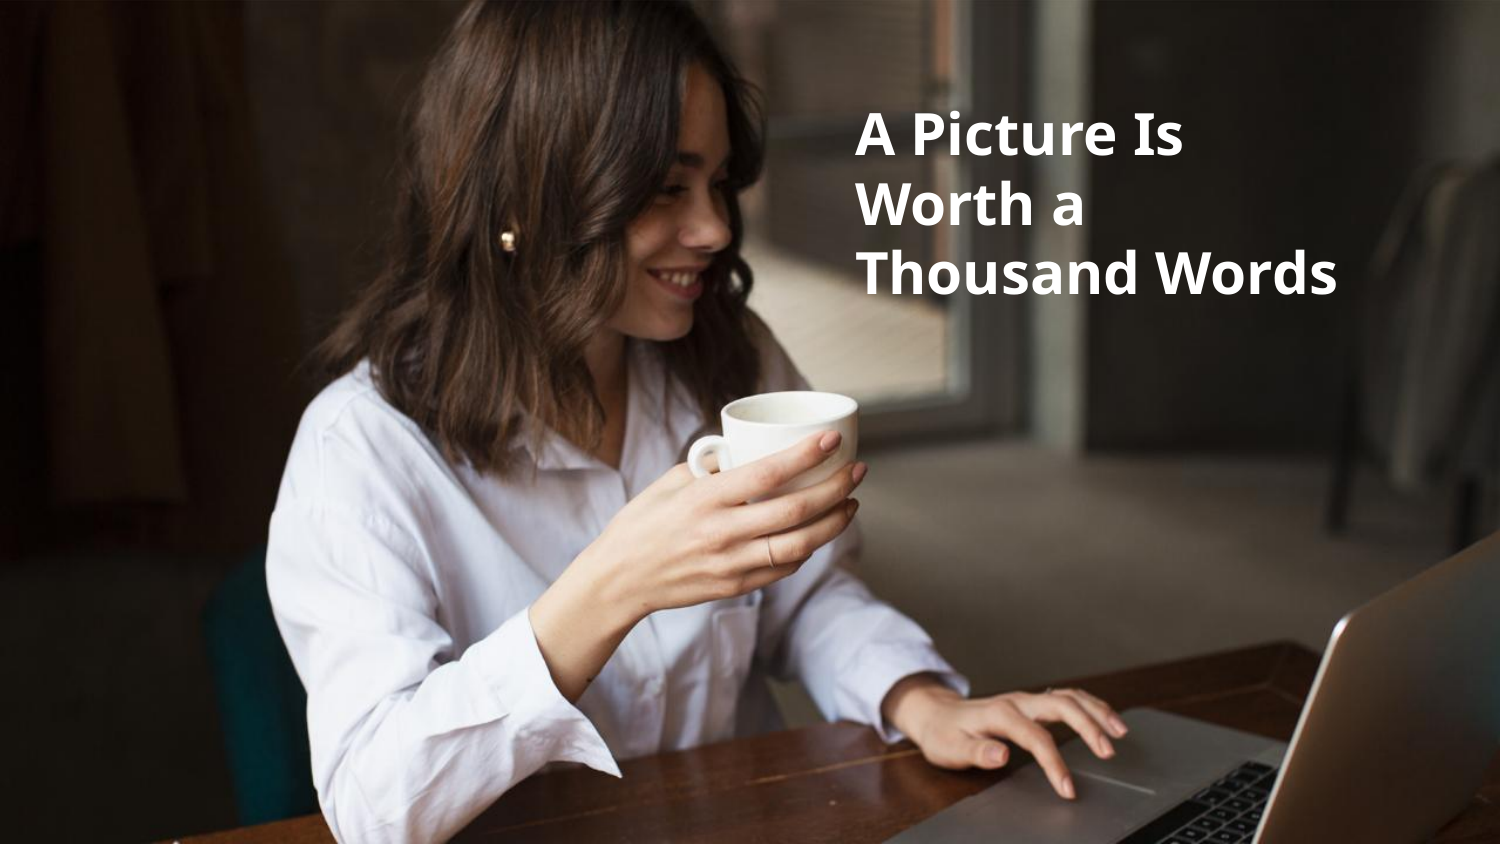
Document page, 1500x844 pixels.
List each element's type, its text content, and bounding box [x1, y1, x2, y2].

picture [0, 0, 1500, 844]
title A Picture Is Worth a Thousand Words [840, 88, 1383, 315]
